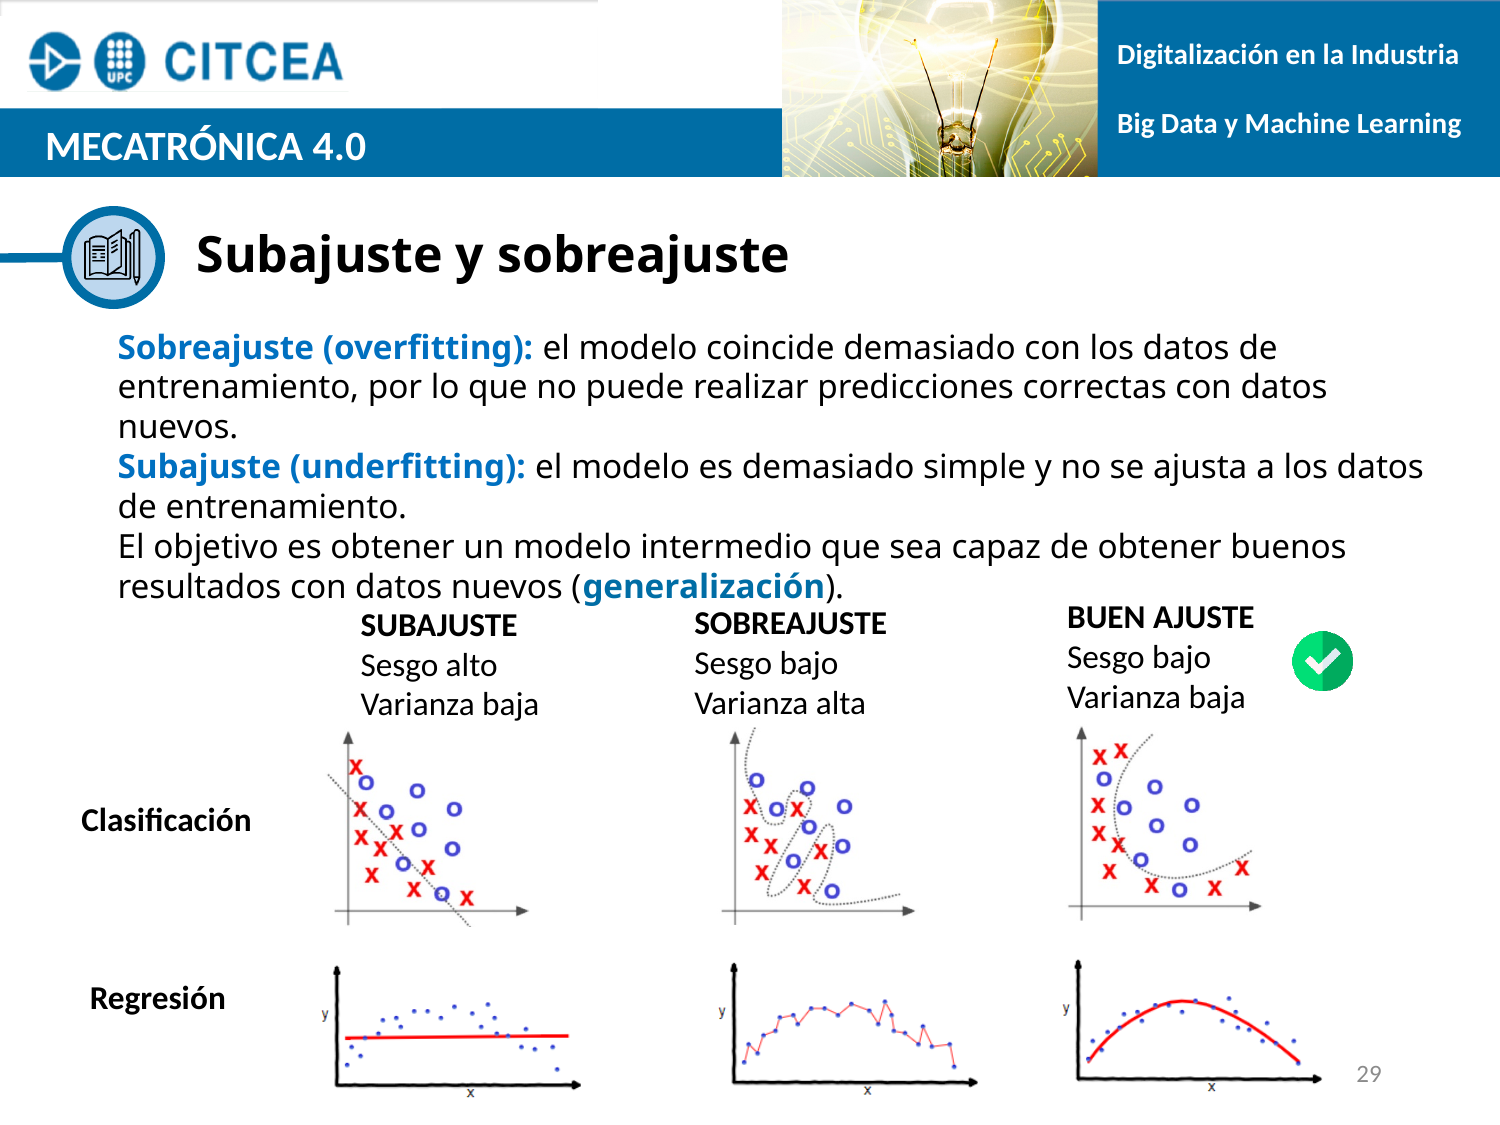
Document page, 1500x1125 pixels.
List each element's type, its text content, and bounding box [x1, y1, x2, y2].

text_box SOBREAJUSTE Sesgo bajo Varianza alta [679, 593, 965, 729]
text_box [693, 924, 1008, 1121]
slide_number 29 [1346, 1042, 1397, 1103]
picture [1292, 631, 1353, 691]
picture [701, 727, 919, 924]
text_box BUEN AJUSTE Sesgo bajo Varianza baja [1052, 587, 1421, 723]
picture [1055, 724, 1300, 921]
text_box Sobreajuste (overfitting): el modelo coincide demasiado con los datos de entrenamiento, por lo que no puede realizar predicciones correctas con datos nuevos. Subajuste (underfitting): el modelo es demasiado simple y no se ajusta a los datos de entrenamiento. El objetivo es obtener un modelo intermedio que sea capaz de obtener buenos resultados con datos nuevos (generalización). [102, 318, 1459, 613]
picture [322, 727, 582, 927]
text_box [297, 927, 607, 1123]
picture [83, 228, 141, 286]
text_box Clasificación [66, 790, 322, 846]
picture [782, 0, 1500, 177]
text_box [1047, 921, 1346, 1118]
text_box Subajuste y sobreajuste [181, 221, 1500, 347]
text_box SUBAJUSTE Sesgo alto Varianza baja [345, 595, 631, 730]
picture [0, 0, 598, 108]
text_box Regresión [75, 968, 297, 1024]
text_box [66, 210, 161, 305]
